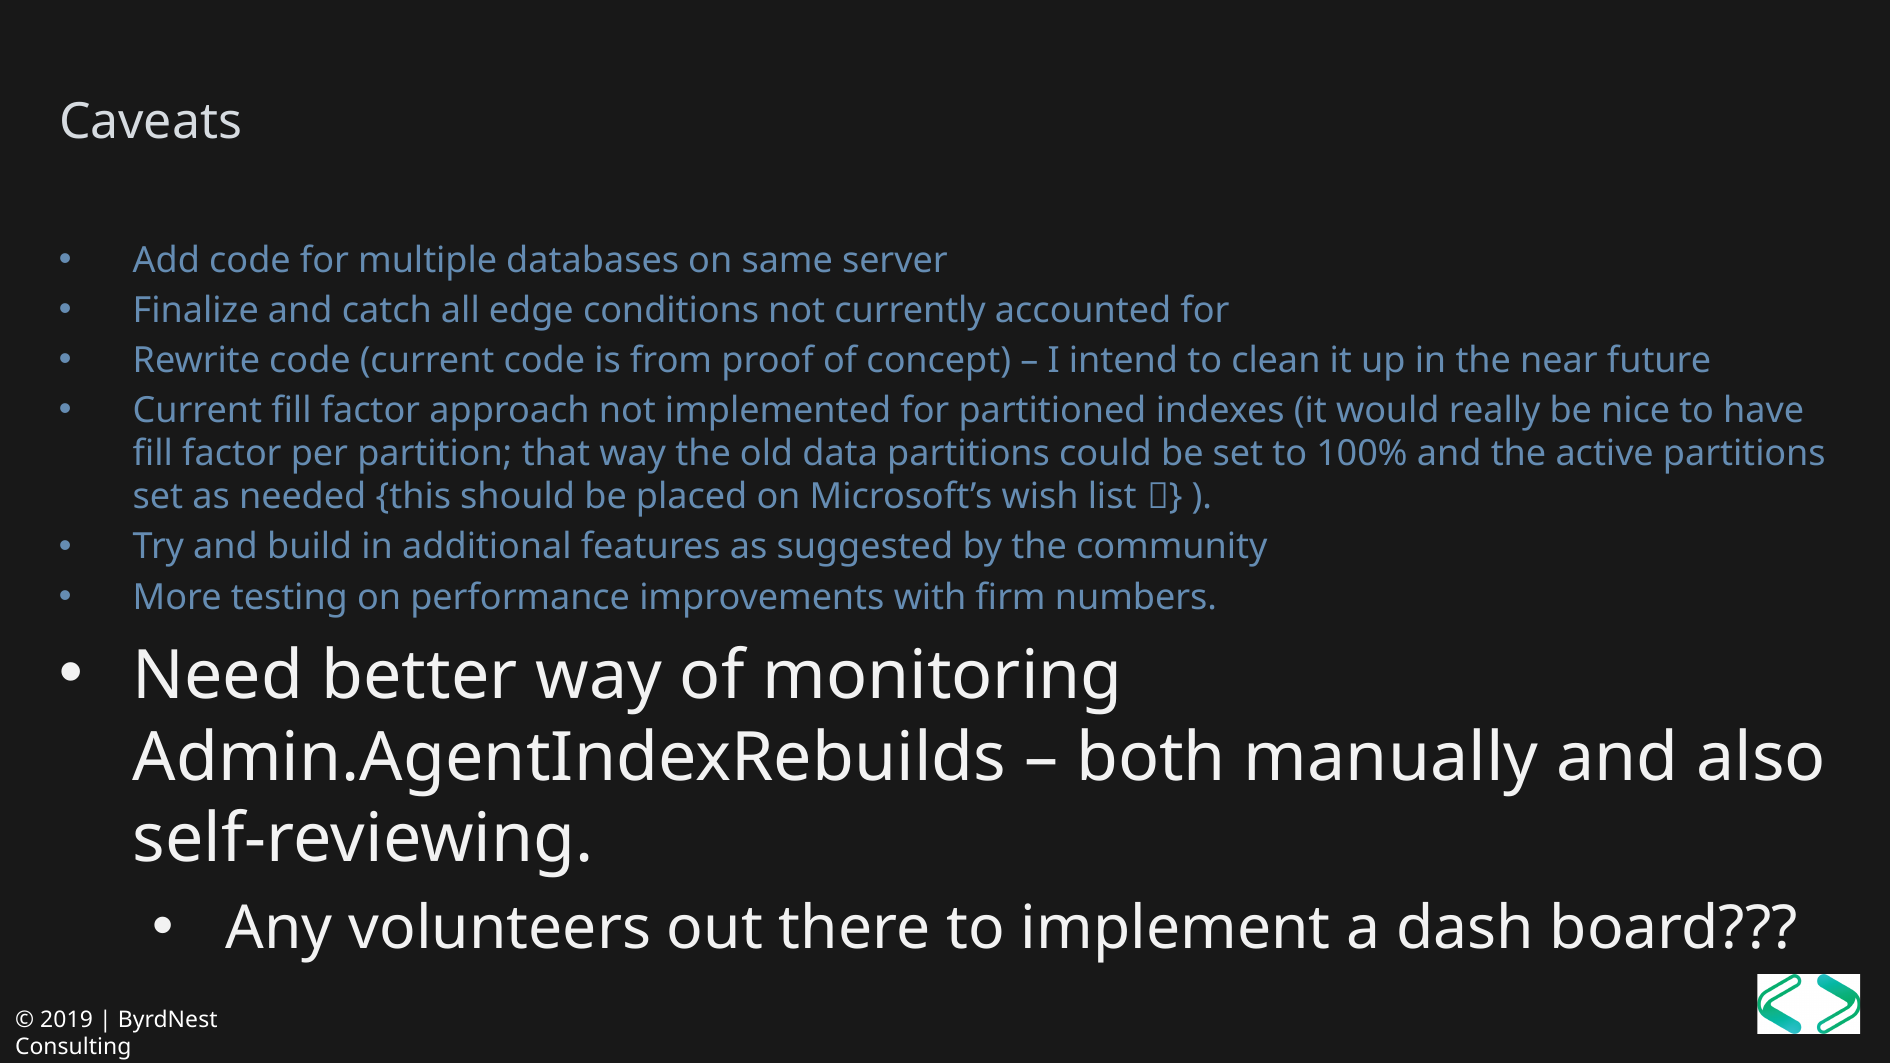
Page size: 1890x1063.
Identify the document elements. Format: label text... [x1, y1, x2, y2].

title Caveats [59, 59, 1831, 178]
text_box © 2019 | ByrdNest Consulting [0, 1001, 337, 1062]
list Add code for multiple databases on same server Finalize and catch all edge conditions not currently accounted for Rewrite code (current code is from proof of concept) – I intend to clean it up in the near future Current fill factor approach not implemented for partitioned indexes (it would really be nice to have fill factor per partition; that way the old data partitions could be set to 100% and the active partitions set as needed {this should be placed on Microsoft’s wish list } ). Try and build in additional features as suggested by the community More testing on performance improvements with firm numbers. Need better way of monitoring Admin.AgentIndexRebuilds – both manually and also self-reviewing. Any volunteers out there to implement a dash board??? [59, 236, 1831, 1004]
